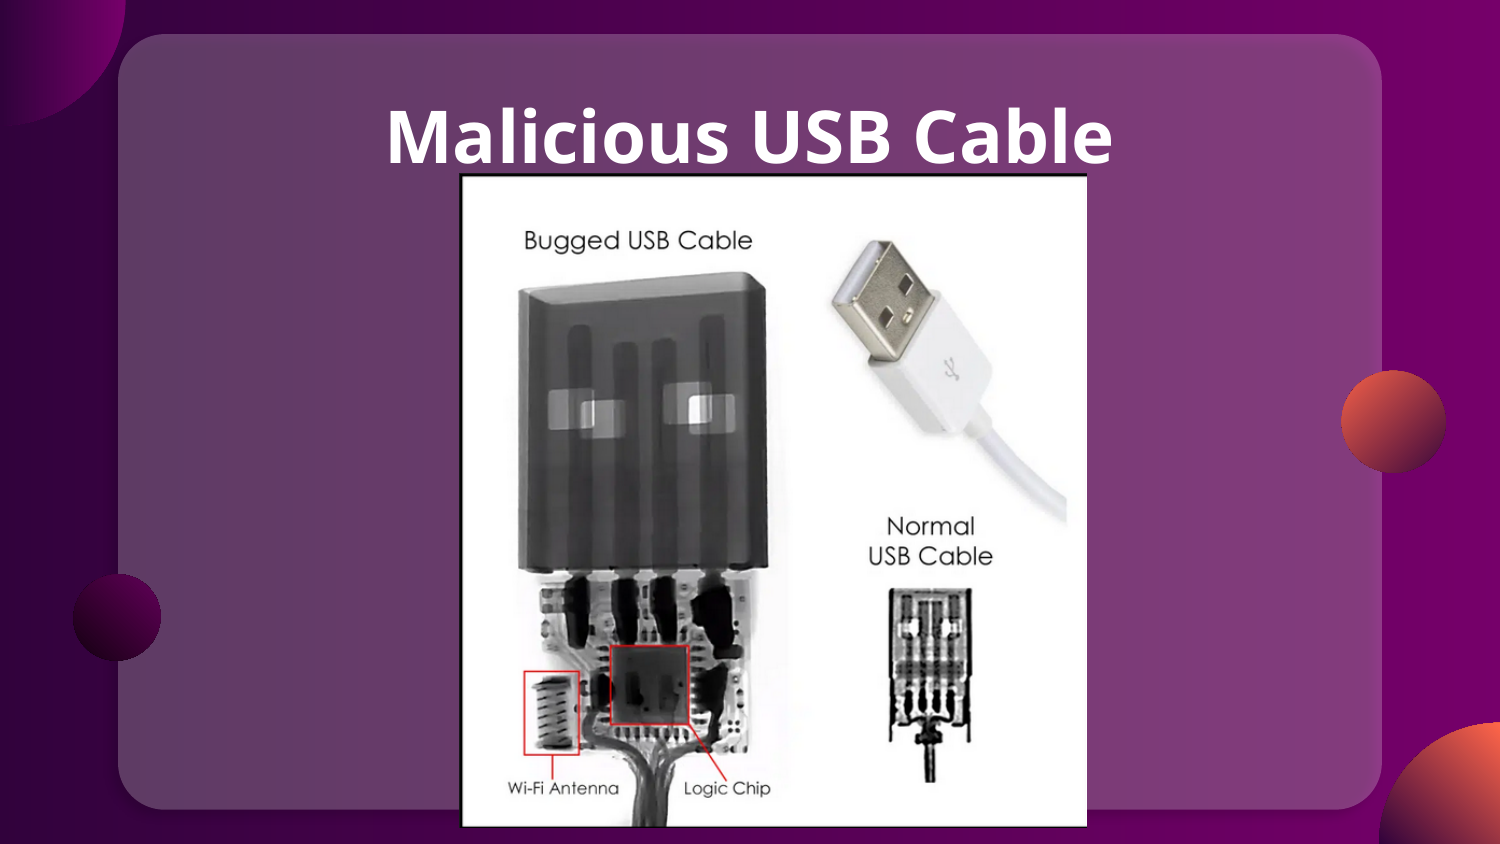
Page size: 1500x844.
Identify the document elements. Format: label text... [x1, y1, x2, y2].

title Malicious USB Cable [118, 67, 1382, 201]
picture [459, 172, 1087, 829]
